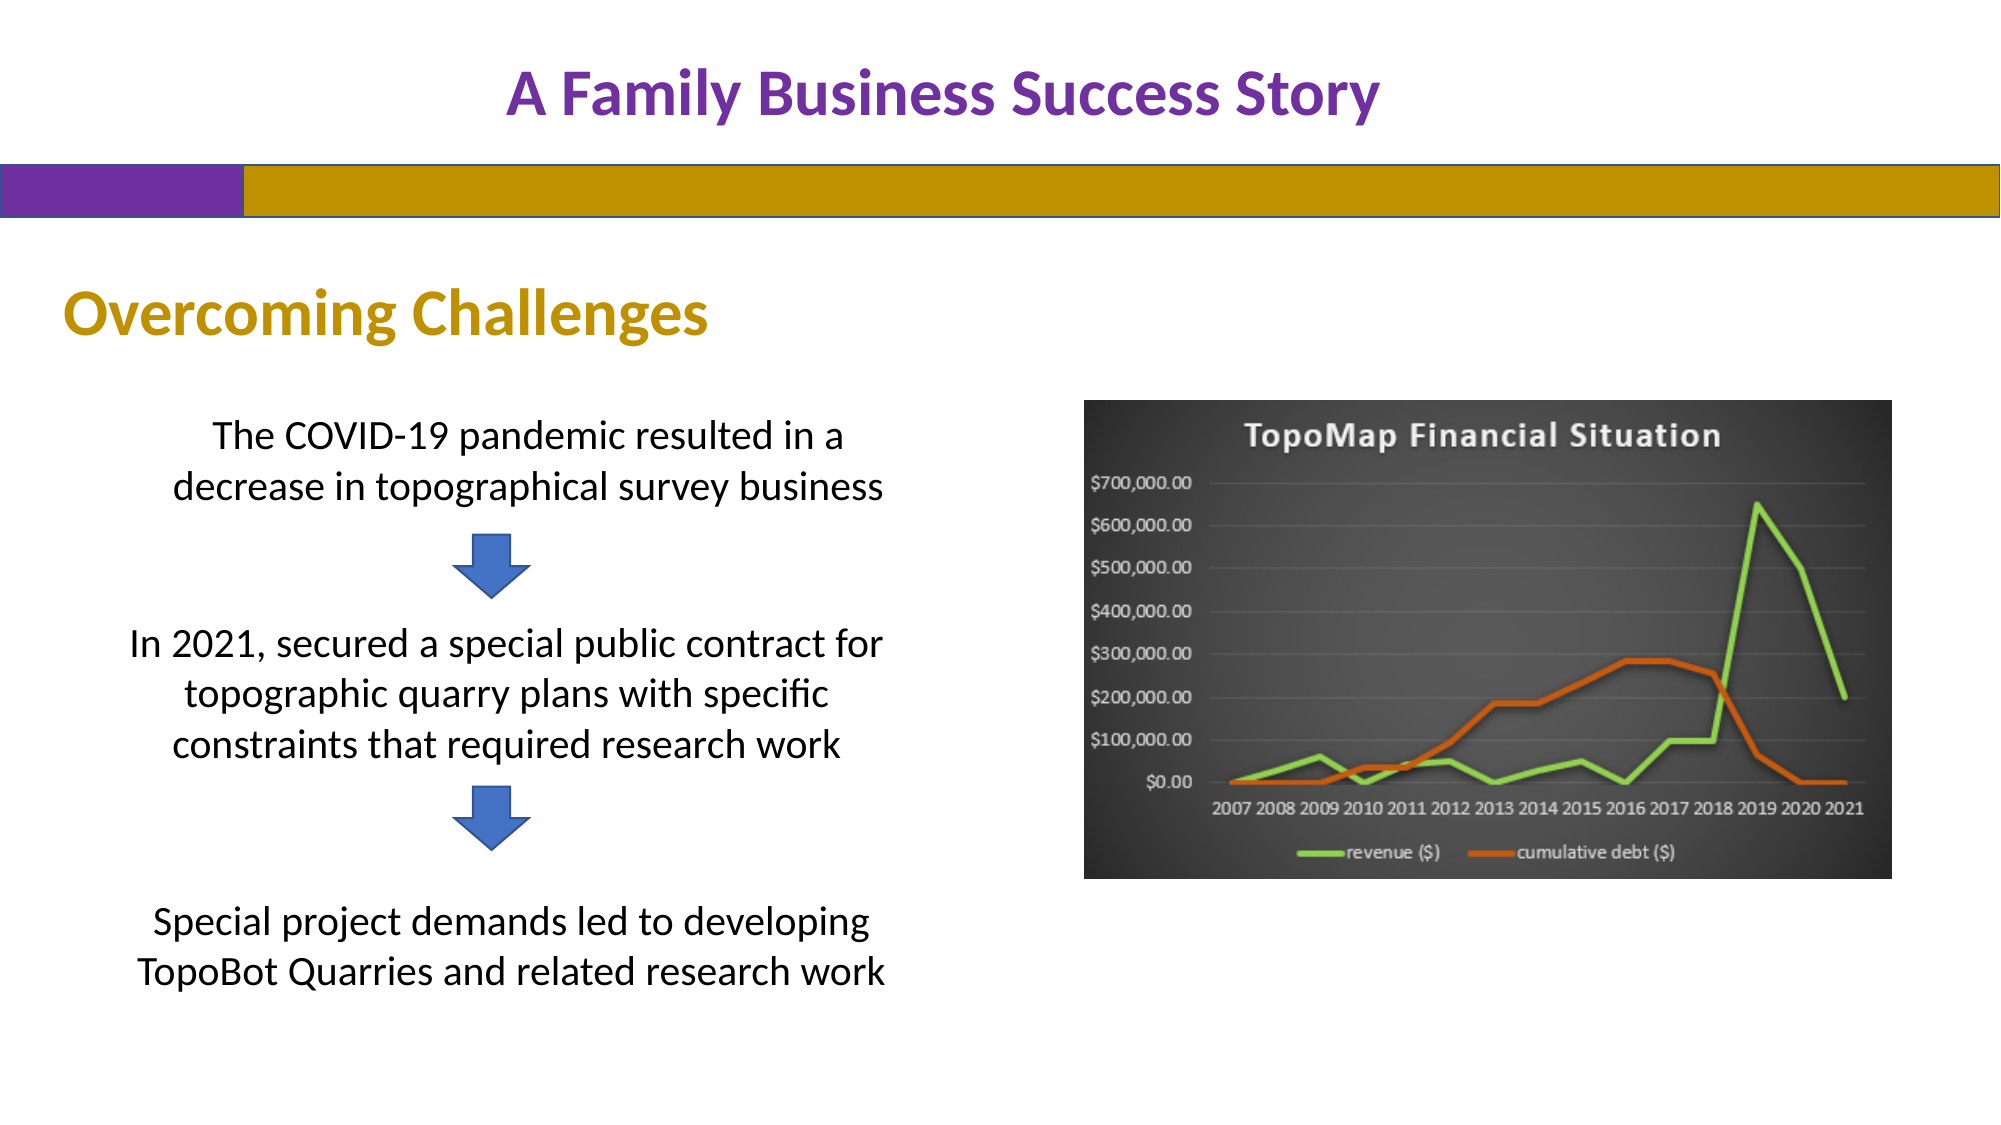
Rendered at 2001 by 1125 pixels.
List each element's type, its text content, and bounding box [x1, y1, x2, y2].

text_box Overcoming Challenges [48, 260, 726, 356]
text_box The COVID-19 pandemic resulted in a decrease in topographical survey business [150, 400, 907, 516]
text_box [244, 164, 2000, 218]
text_box [0, 164, 244, 218]
text_box [451, 785, 532, 852]
text_box In 2021, secured a special public contract for topographic quarry plans with specific constraints that required research work [88, 608, 926, 774]
picture [1084, 400, 1892, 880]
text_box Special project demands led to developing TopoBot Quarries and related research work [116, 886, 907, 1002]
title A Family Business Success Story [471, 40, 1418, 148]
text_box [451, 533, 532, 600]
